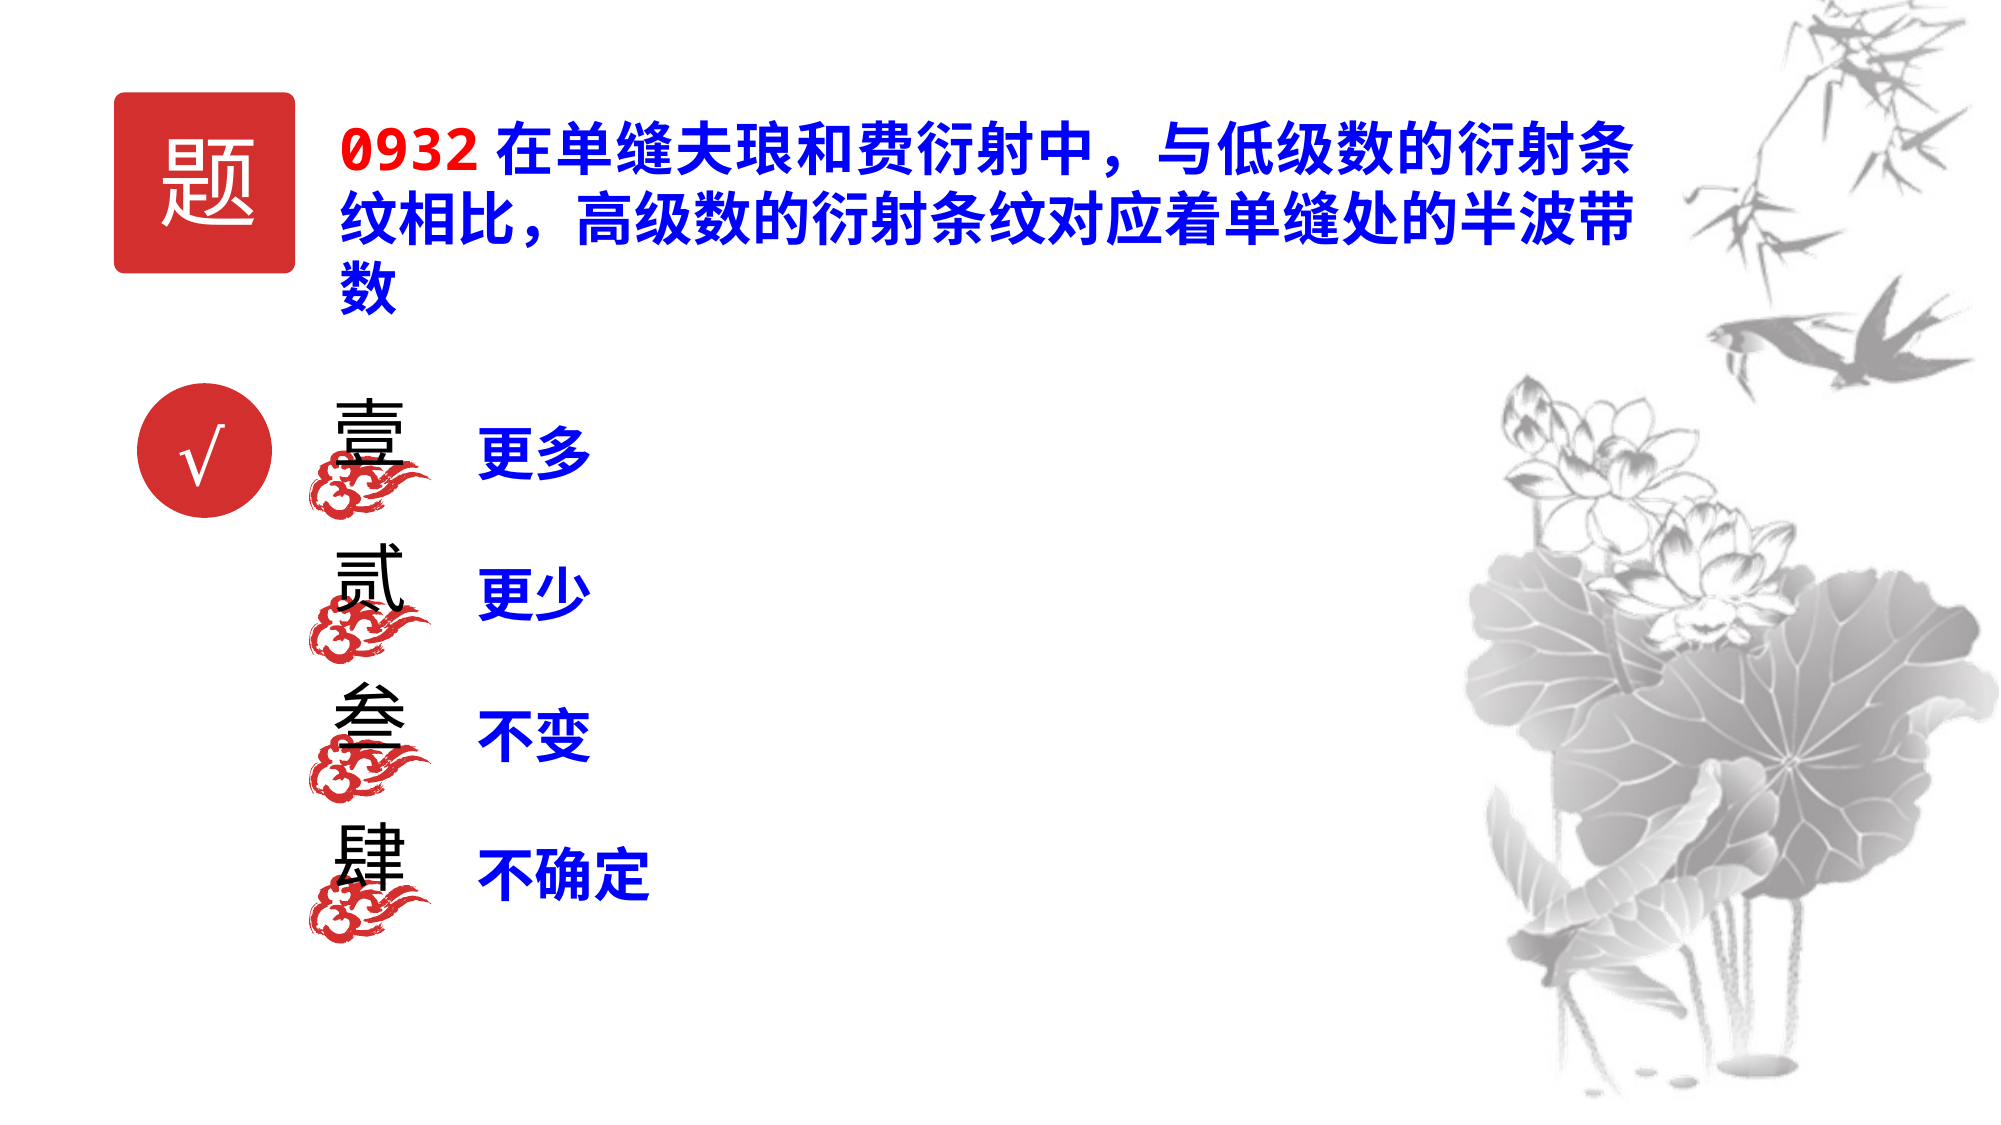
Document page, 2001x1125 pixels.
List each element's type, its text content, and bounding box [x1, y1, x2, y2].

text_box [309, 523, 1514, 662]
picture [1446, 0, 1999, 1125]
text_box 0932在单缝夫琅和费衍射中，与低级数的衍射条纹相比，高级数的衍射条纹对应着单缝处的半波带数 [324, 104, 1651, 330]
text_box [114, 92, 296, 274]
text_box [309, 662, 1544, 803]
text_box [309, 379, 1514, 521]
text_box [137, 383, 272, 518]
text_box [309, 803, 1562, 945]
